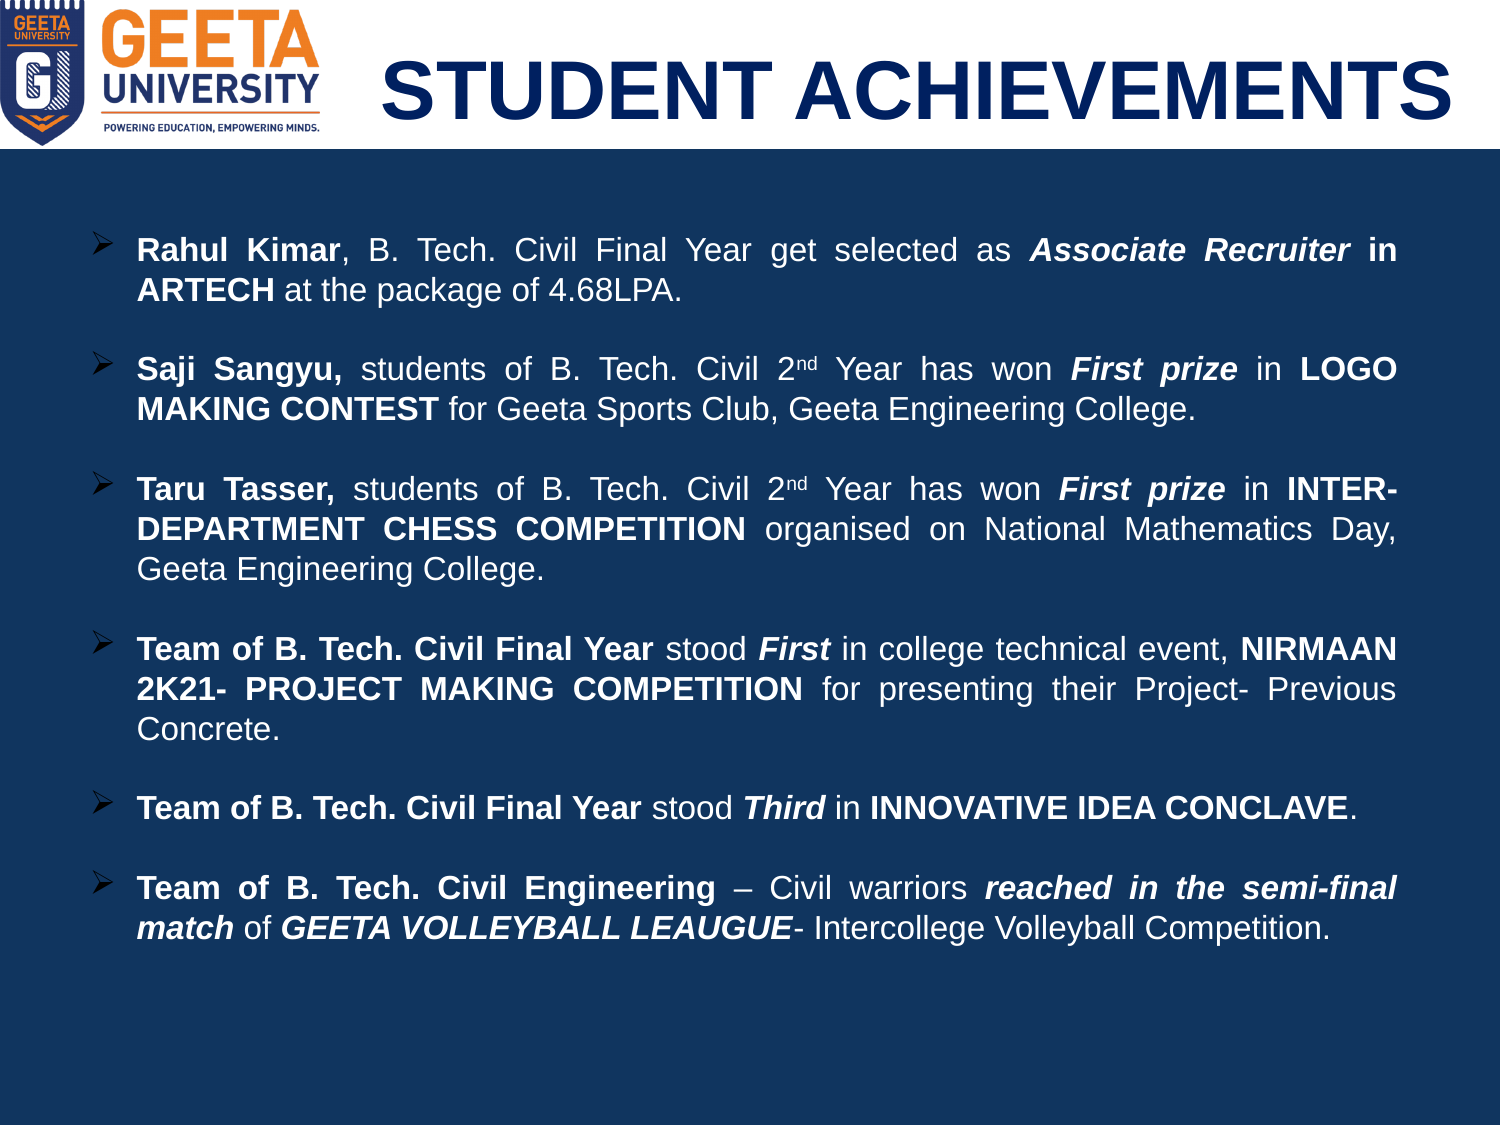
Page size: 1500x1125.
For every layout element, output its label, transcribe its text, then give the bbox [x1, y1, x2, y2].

picture [0, 0, 320, 146]
text_box STUDENT ACHIEVEMENTS [325, 28, 1469, 144]
picture [0, 149, 1500, 1125]
